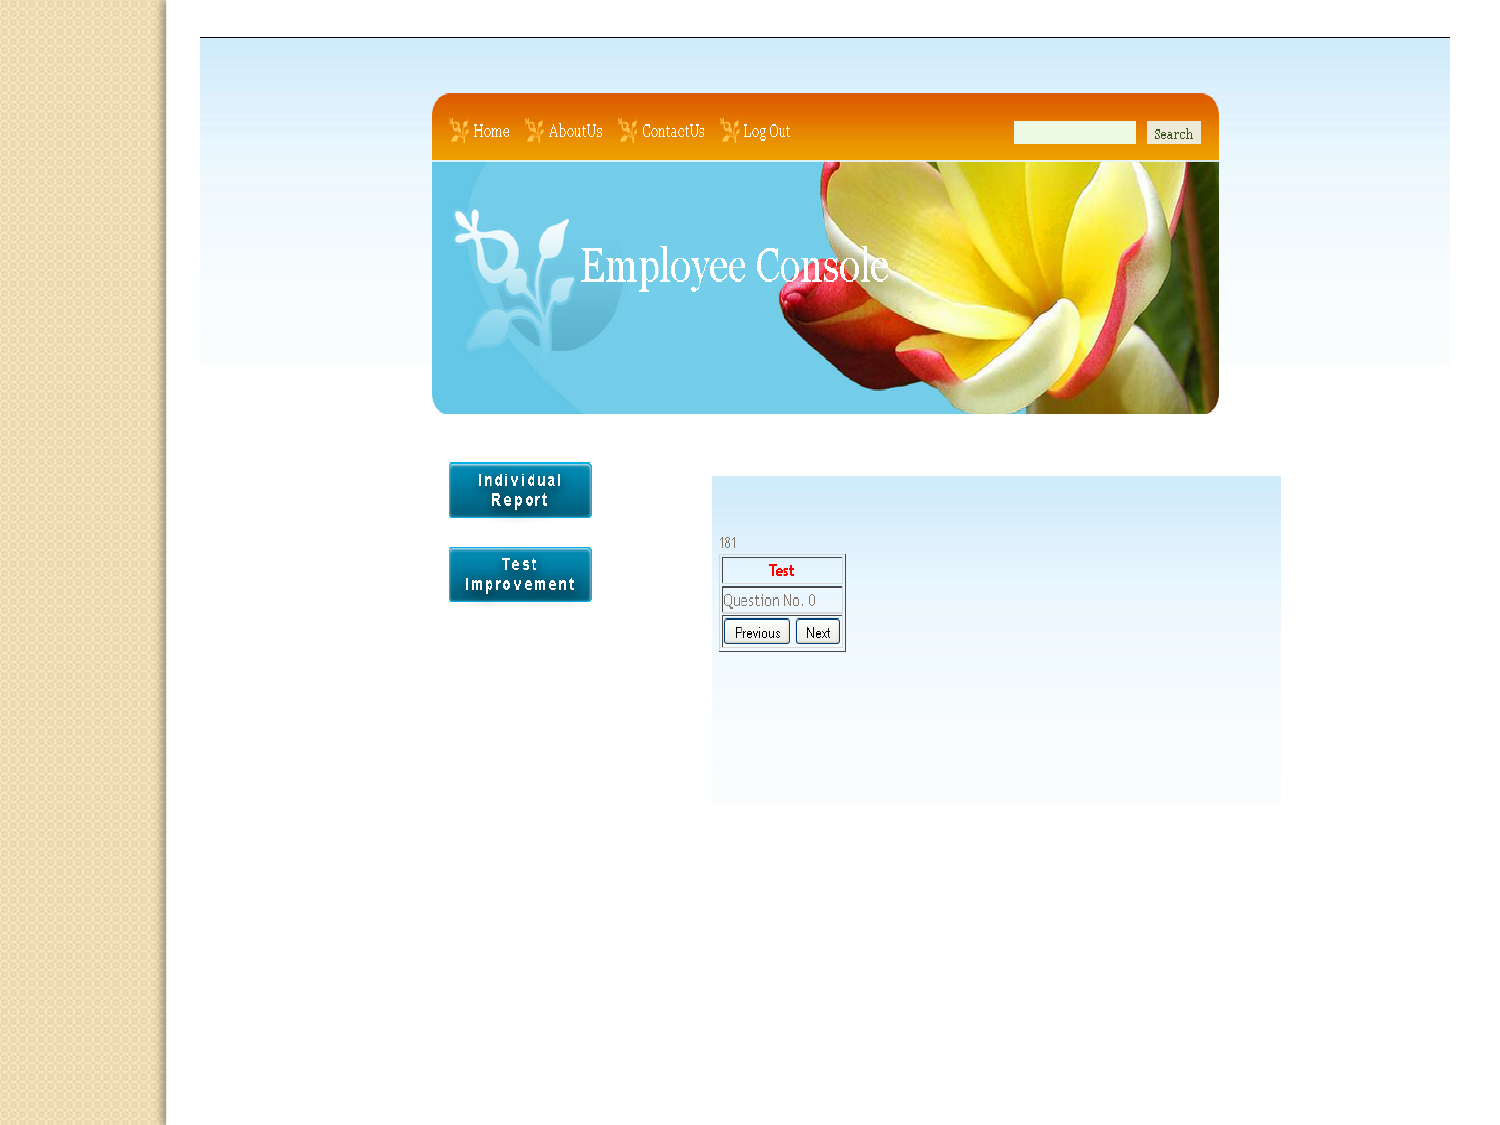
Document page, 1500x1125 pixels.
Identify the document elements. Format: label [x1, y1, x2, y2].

picture [199, 37, 1450, 988]
